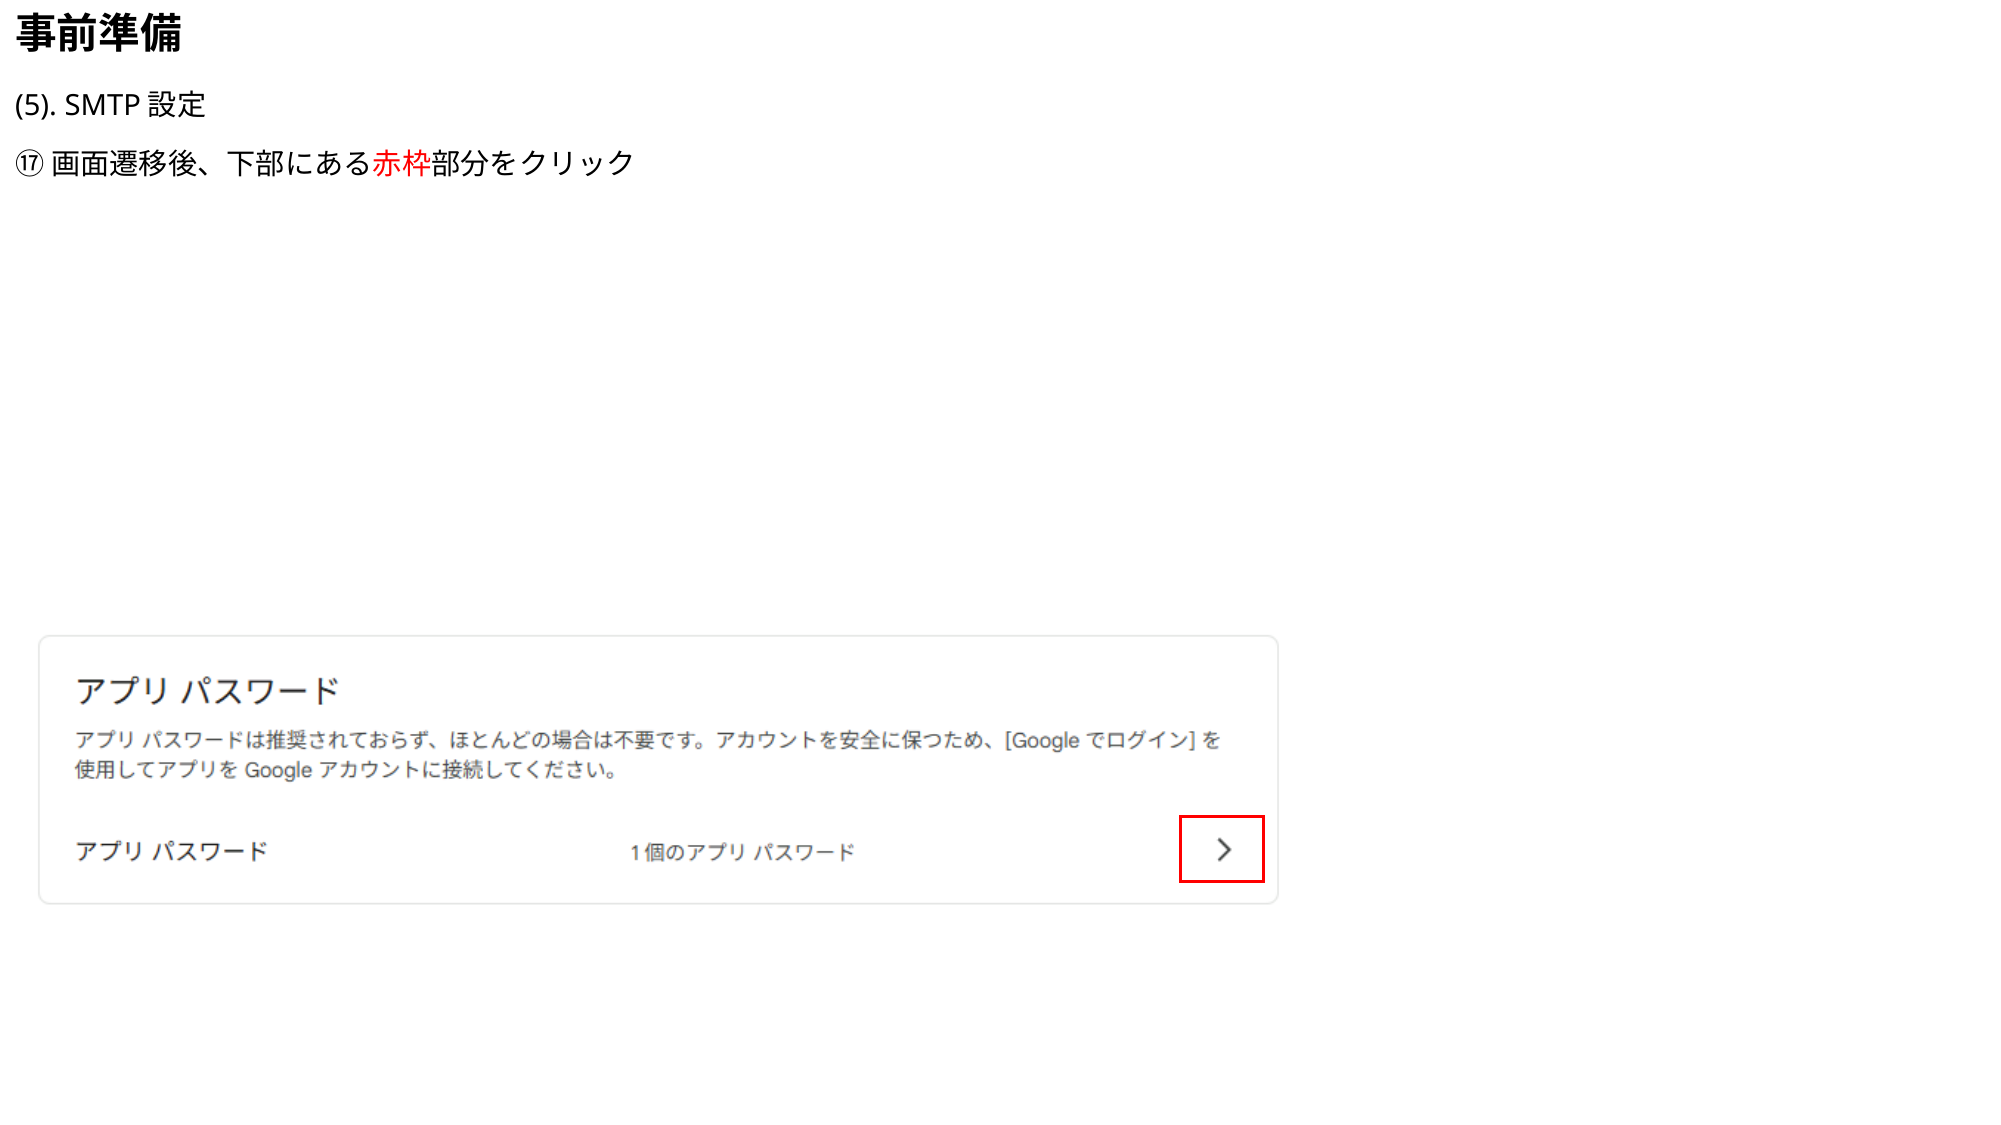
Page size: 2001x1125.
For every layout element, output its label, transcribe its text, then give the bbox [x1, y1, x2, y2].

text_box (5). SMTP設定 [0, 70, 2000, 141]
title 事前準備 [0, 0, 2000, 70]
text_box ⑰画面遷移後、下部にある赤枠部分をクリック [0, 141, 2000, 1125]
picture [0, 621, 1313, 918]
